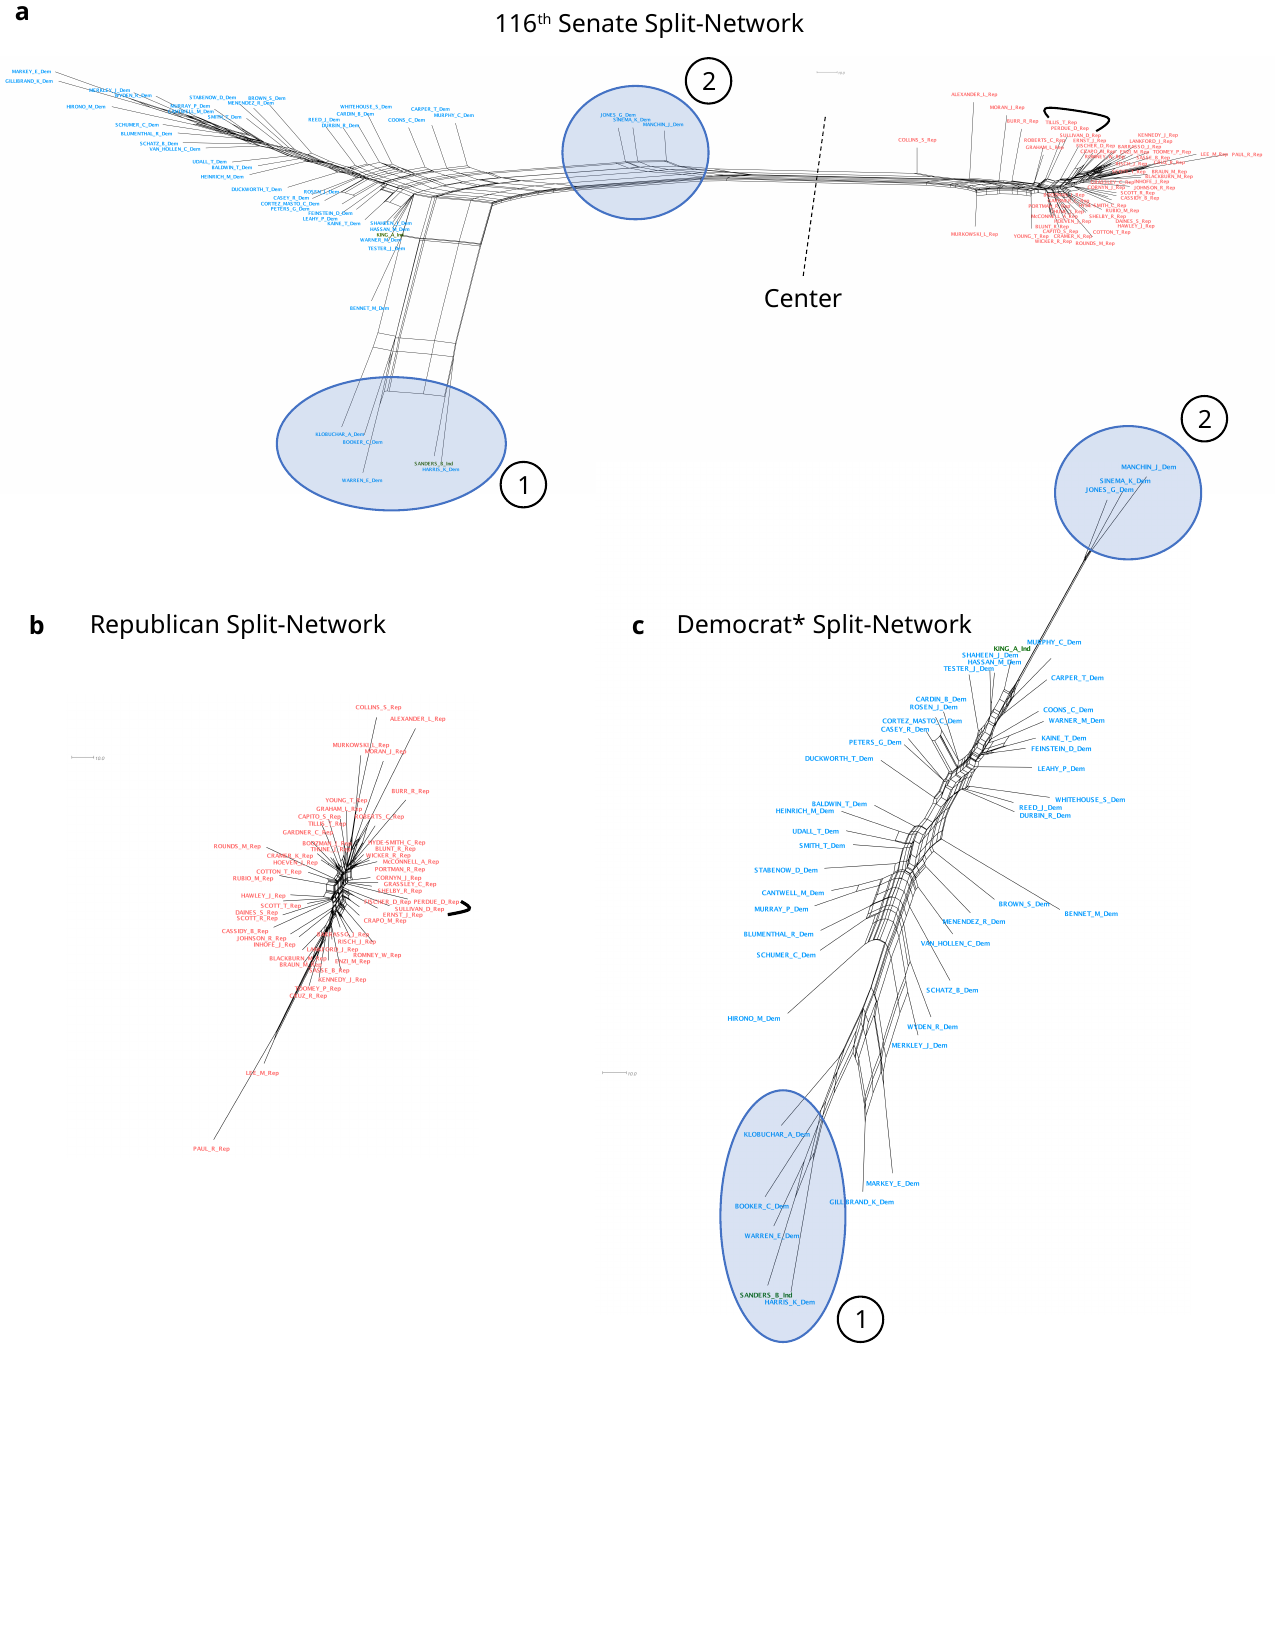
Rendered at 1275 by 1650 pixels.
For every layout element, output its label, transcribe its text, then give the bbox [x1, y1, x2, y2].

text_box [313, 494, 469, 512]
text_box 1 [502, 497, 513, 507]
text_box [1191, 494, 1203, 529]
text_box [743, 1315, 823, 1344]
text_box [501, 494, 546, 509]
text_box 1 [871, 1327, 884, 1342]
text_box [836, 1315, 885, 1344]
picture [0, 56, 1275, 1315]
picture [66, 694, 479, 1158]
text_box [803, 116, 826, 277]
text_box Republican Split-Network [75, 601, 402, 647]
text_box 1 [839, 1332, 850, 1342]
text_box b [14, 602, 60, 647]
text_box 1 [534, 494, 547, 507]
text_box 116th Senate Split-Network [479, 0, 820, 45]
text_box a [0, 0, 45, 34]
